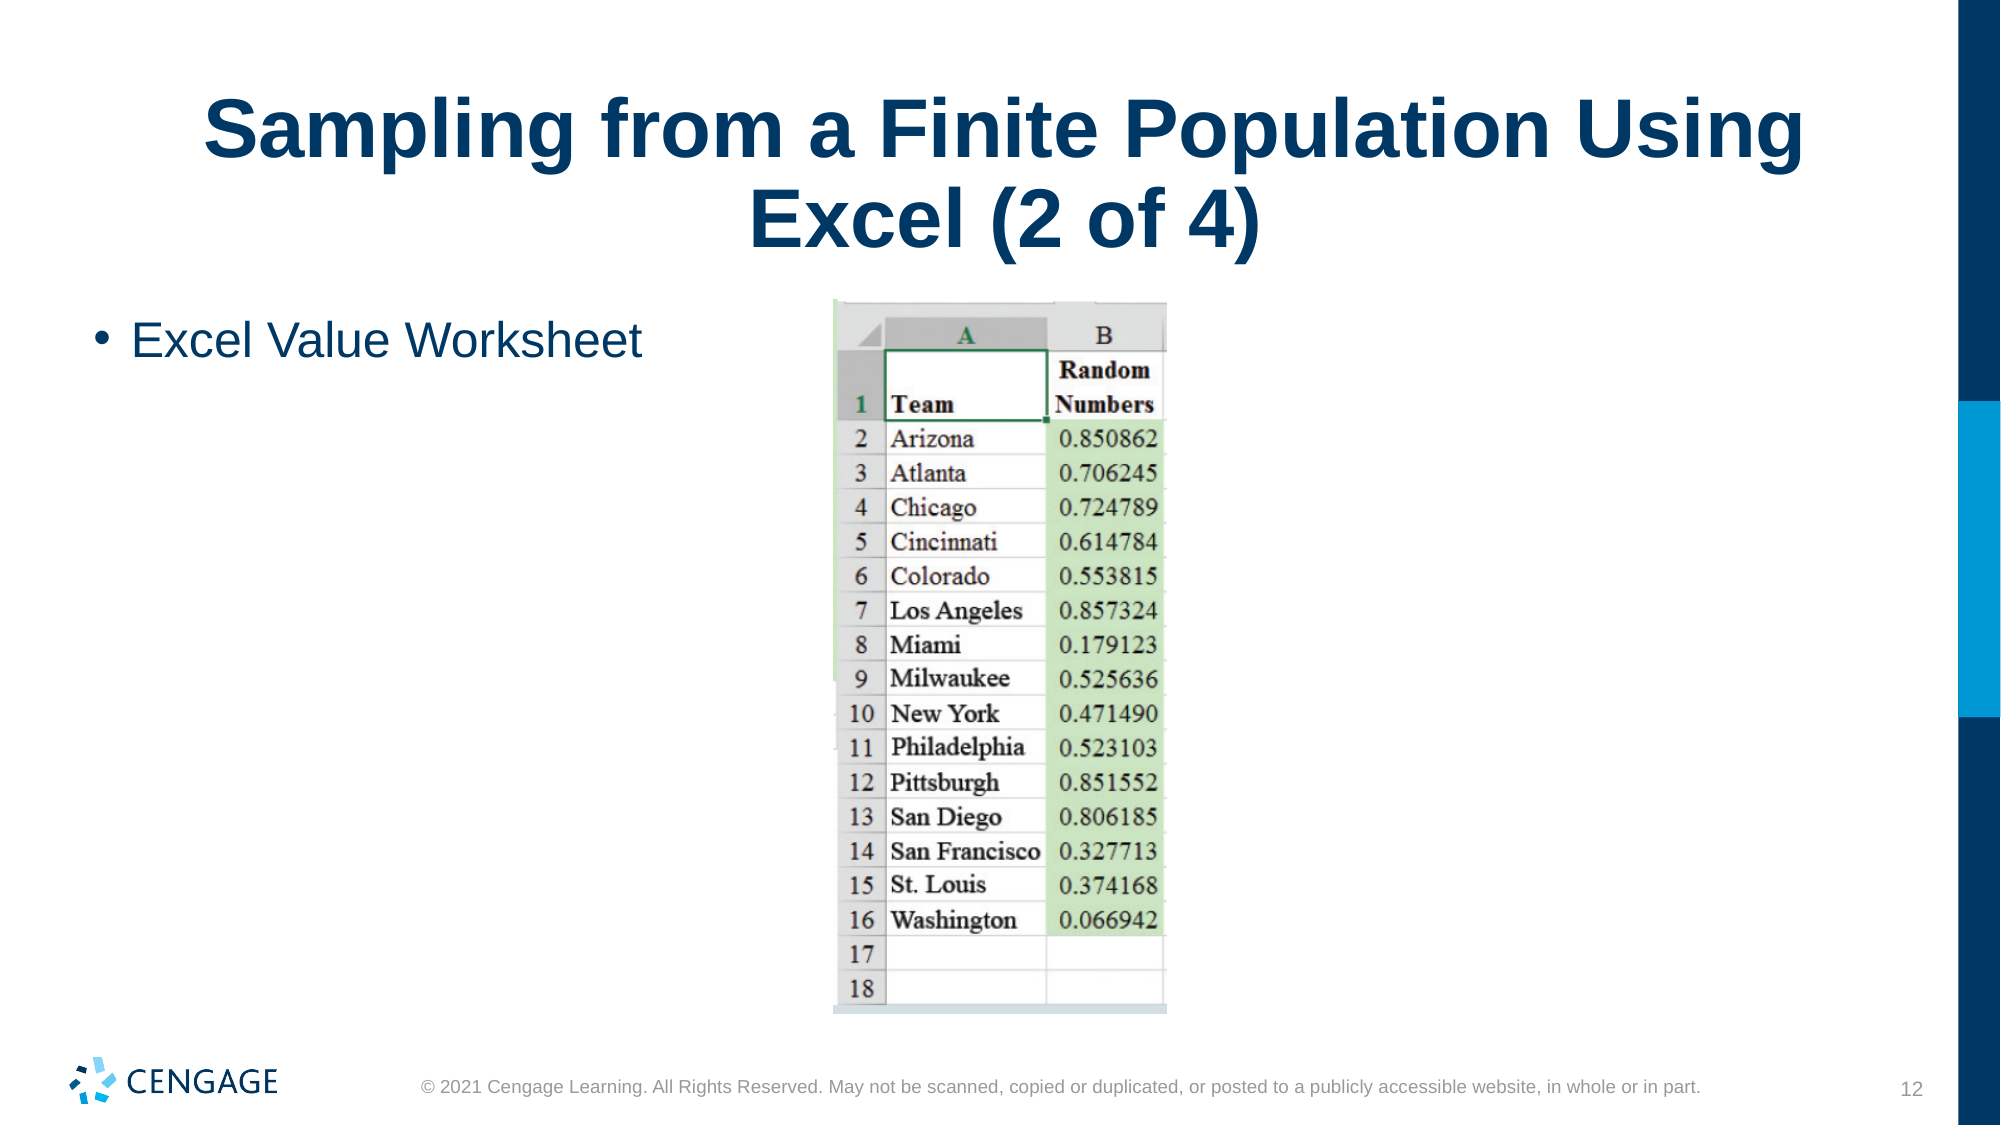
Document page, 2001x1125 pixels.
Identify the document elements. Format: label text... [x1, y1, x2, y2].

picture [69, 1057, 277, 1104]
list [833, 299, 1167, 1014]
list Excel Value Worksheet [78, 299, 781, 1014]
title Sampling from a Finite Population Using Excel (2 of 4) [78, 77, 1934, 278]
